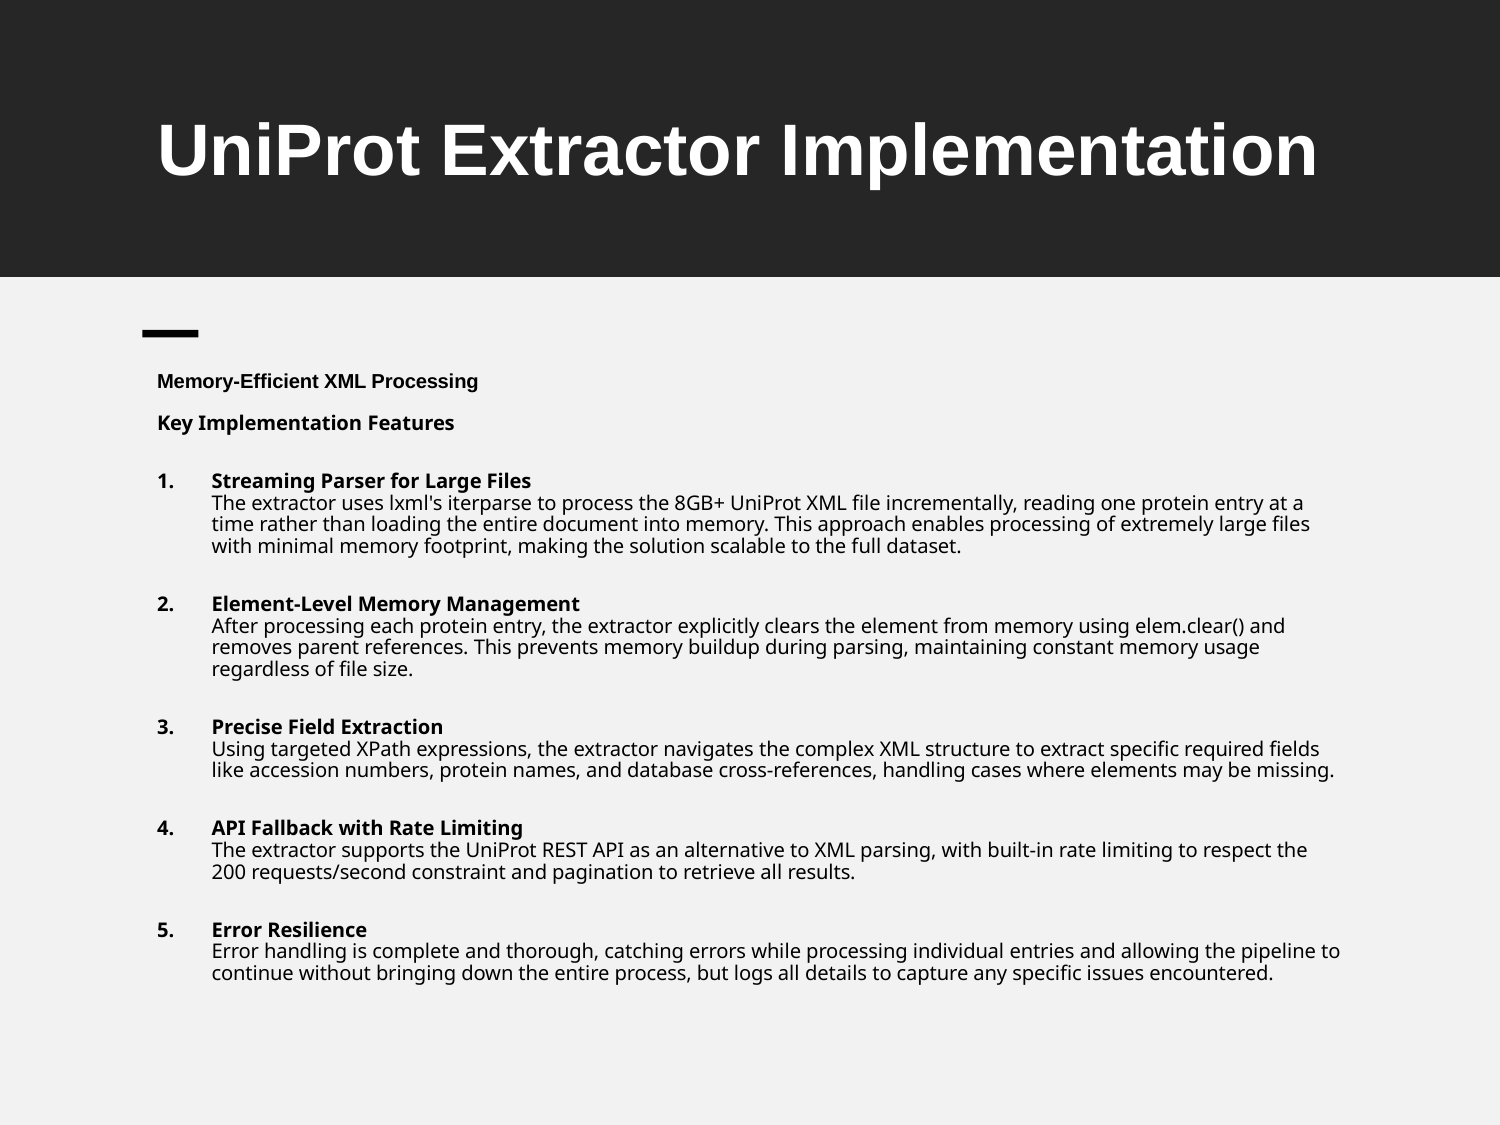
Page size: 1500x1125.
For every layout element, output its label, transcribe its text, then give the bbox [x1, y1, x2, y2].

title UniProt Extractor Implementation [142, 104, 1359, 253]
text_box [0, 0, 1500, 276]
text_box [141, 329, 199, 338]
list Memory-Efficient XML Processing Key Implementation Features Streaming Parser for Large Files The extractor uses lxml's iterparse to process the 8GB+ UniProt XML file incrementally, reading one protein entry at a time rather than loading the entire document into memory. This approach enables processing of extremely large files with minimal memory footprint, making the solution scalable to the full dataset. Element-Level Memory Management After processing each protein entry, the extractor explicitly clears the element from memory using elem.clear() and removes parent references. This prevents memory buildup during parsing, maintaining constant memory usage regardless of file size. Precise Field Extraction Using targeted XPath expressions, the extractor navigates the complex XML structure to extract specific required fields like accession numbers, protein names, and database cross-references, handling cases where elements may be missing. API Fallback with Rate Limiting The extractor supports the UniProt REST API as an alternative to XML parsing, with built-in rate limiting to respect the 200 requests/second constraint and pagination to retrieve all results. Error Resilience Error handling is complete and thorough, catching errors while processing individual entries and allowing the pipeline to continue without bringing down the entire process, but logs all details to capture any specific issues encountered. [142, 363, 1358, 1014]
text_box [0, 276, 1500, 1125]
